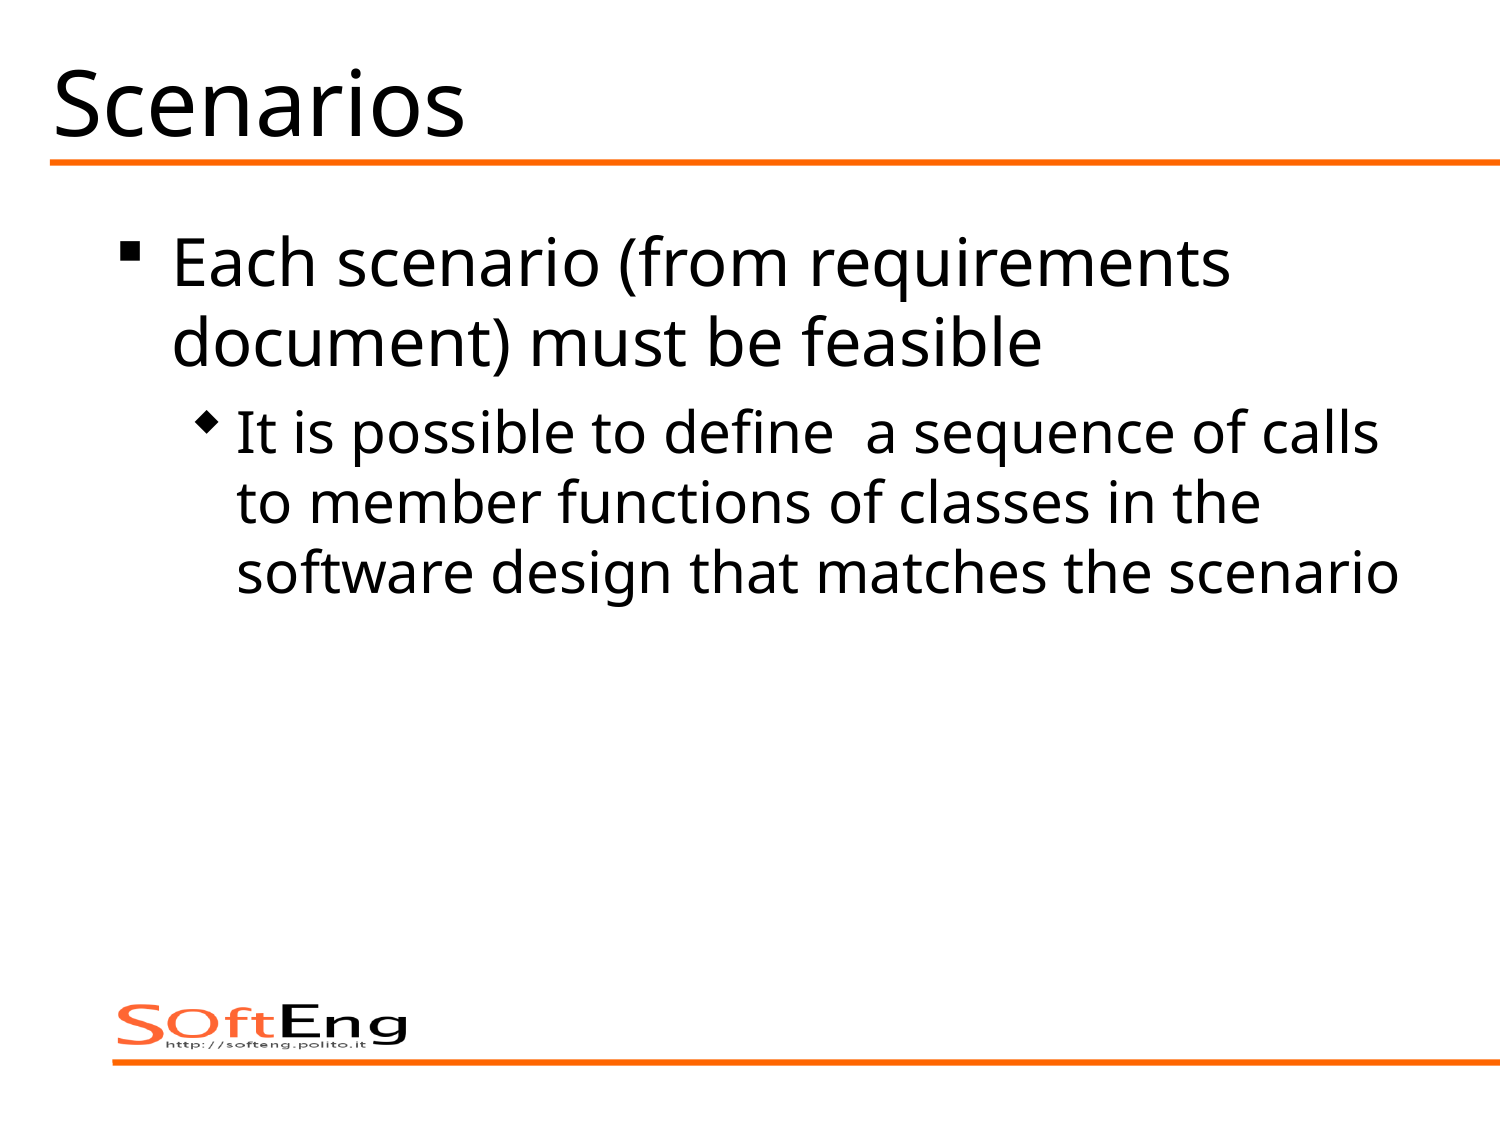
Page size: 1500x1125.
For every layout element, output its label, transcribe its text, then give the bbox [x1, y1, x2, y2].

title Scenarios [37, 24, 1450, 175]
list Each scenario (from requirements document) must be feasible It is possible to define a sequence of calls to member functions of classes in the software design that matches the scenario [99, 212, 1450, 1000]
picture [112, 1000, 413, 1056]
